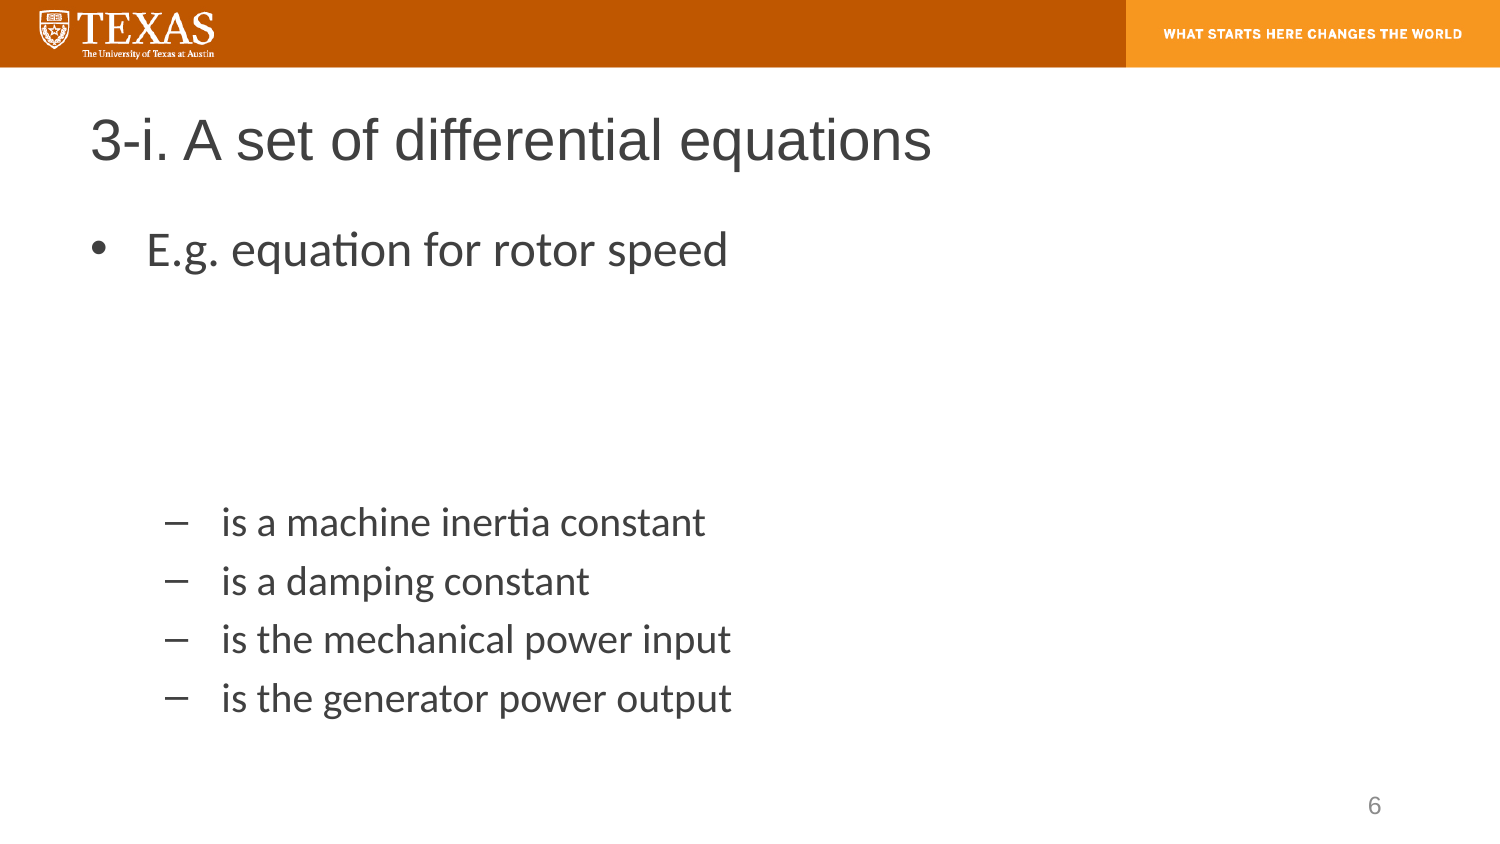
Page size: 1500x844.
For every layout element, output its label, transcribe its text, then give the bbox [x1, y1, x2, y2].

slide_number 6 [1059, 782, 1397, 828]
picture [0, 0, 1500, 844]
title 3-i. A set of differential equations [75, 90, 1425, 185]
